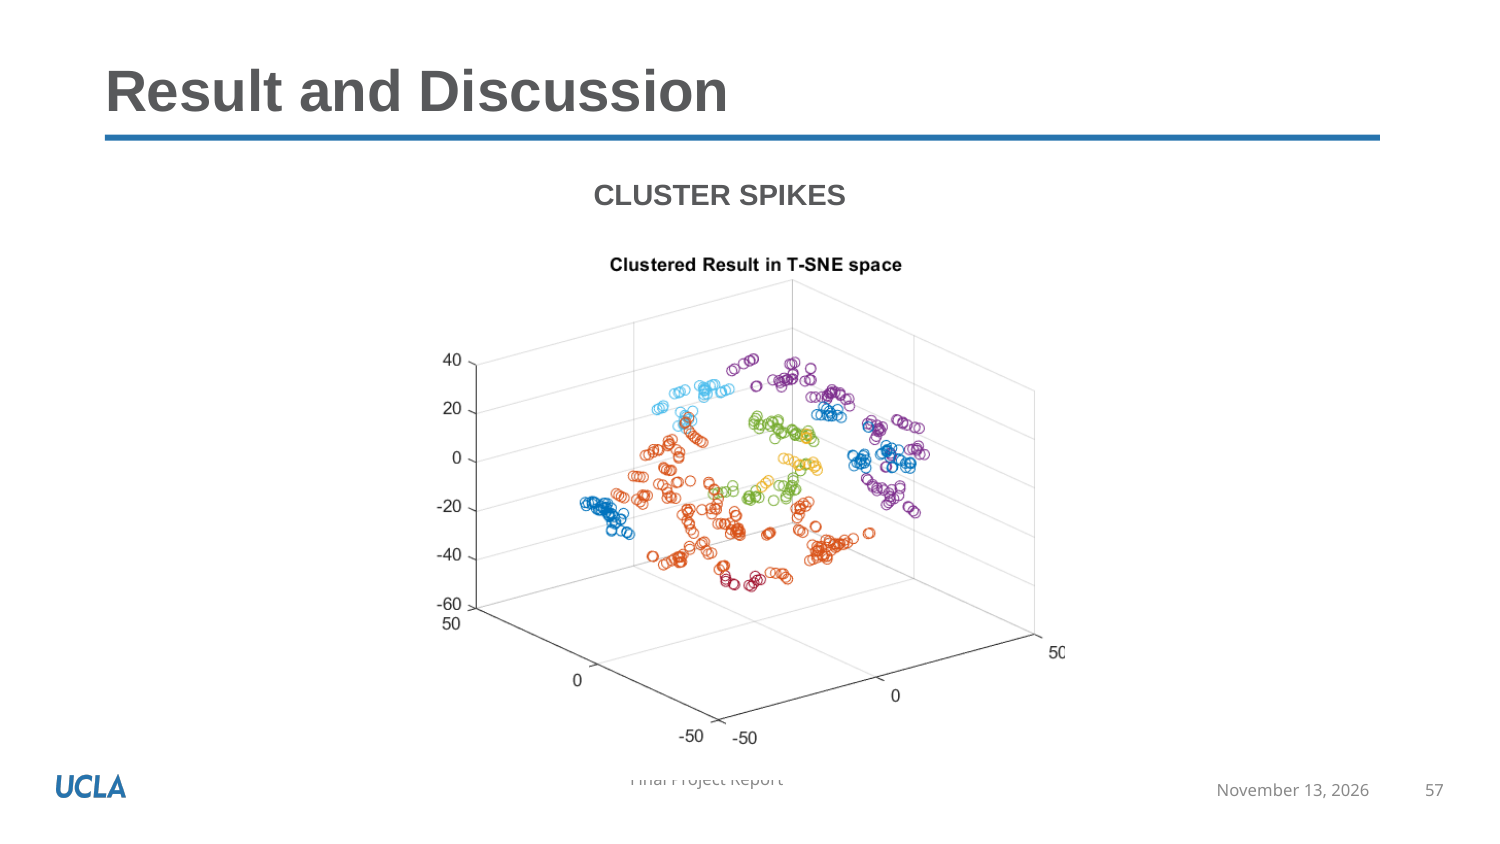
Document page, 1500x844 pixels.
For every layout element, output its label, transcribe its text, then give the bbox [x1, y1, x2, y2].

title Result and Discussion [105, 60, 1380, 125]
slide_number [1215, 780, 1370, 840]
picture [419, 239, 1065, 780]
list Cluster Spikes [435, 176, 1065, 213]
picture [56, 774, 126, 798]
slide_number 57 [1425, 780, 1500, 840]
